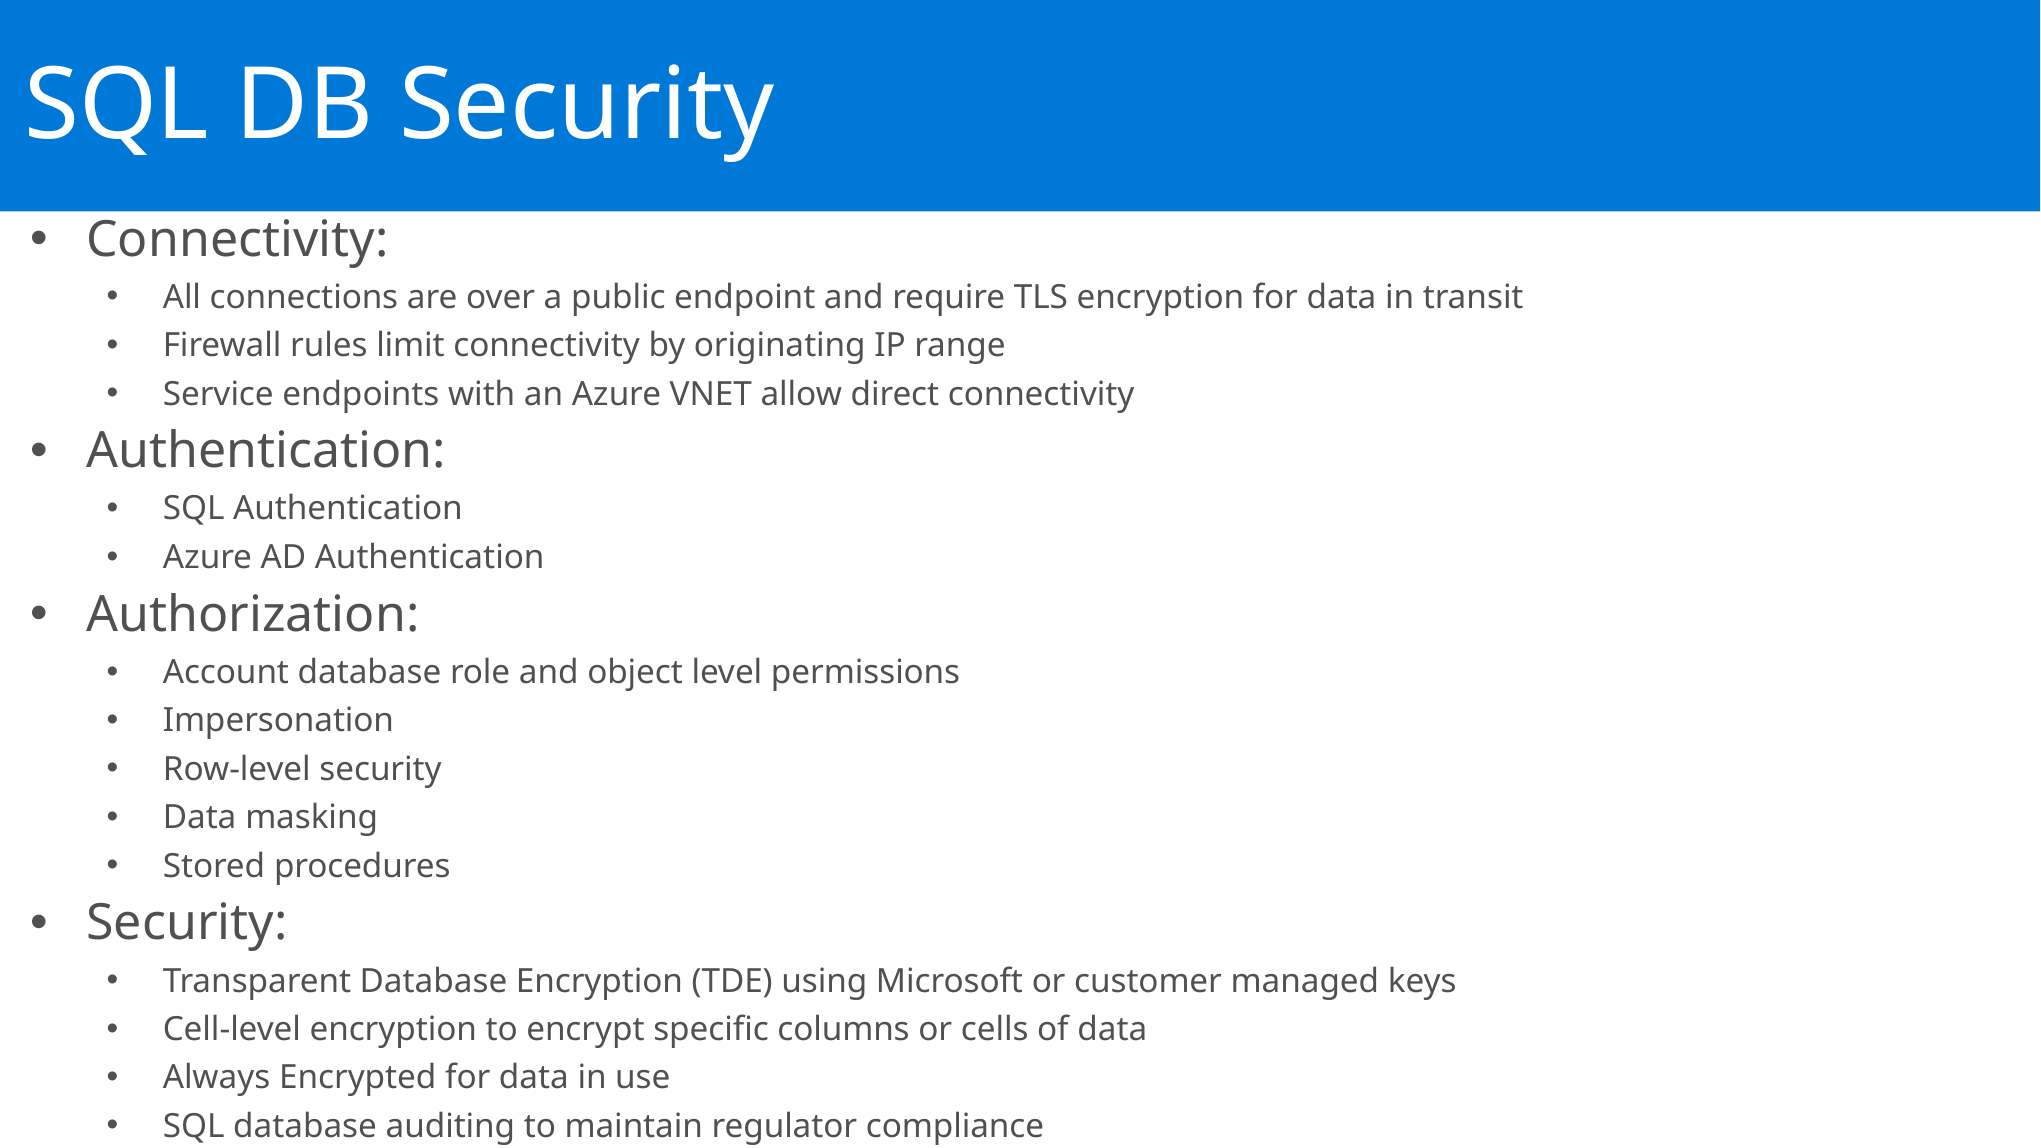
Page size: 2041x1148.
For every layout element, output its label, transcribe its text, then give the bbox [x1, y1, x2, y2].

text_box SQL DB Security [0, 0, 2041, 189]
text_box Connectivity: All connections are over a public endpoint and require TLS encryption for data in transit Firewall rules limit connectivity by originating IP range Service endpoints with an Azure VNET allow direct connectivity Authentication: SQL Authentication Azure AD Authentication Authorization: Account database role and object level permissions Impersonation Row-level security Data masking Stored procedures Security: Transparent Database Encryption (TDE) using Microsoft or customer managed keys Cell-level encryption to encrypt specific columns or cells of data Always Encrypted for data in use SQL database auditing to maintain regulator compliance [0, 189, 2041, 1148]
